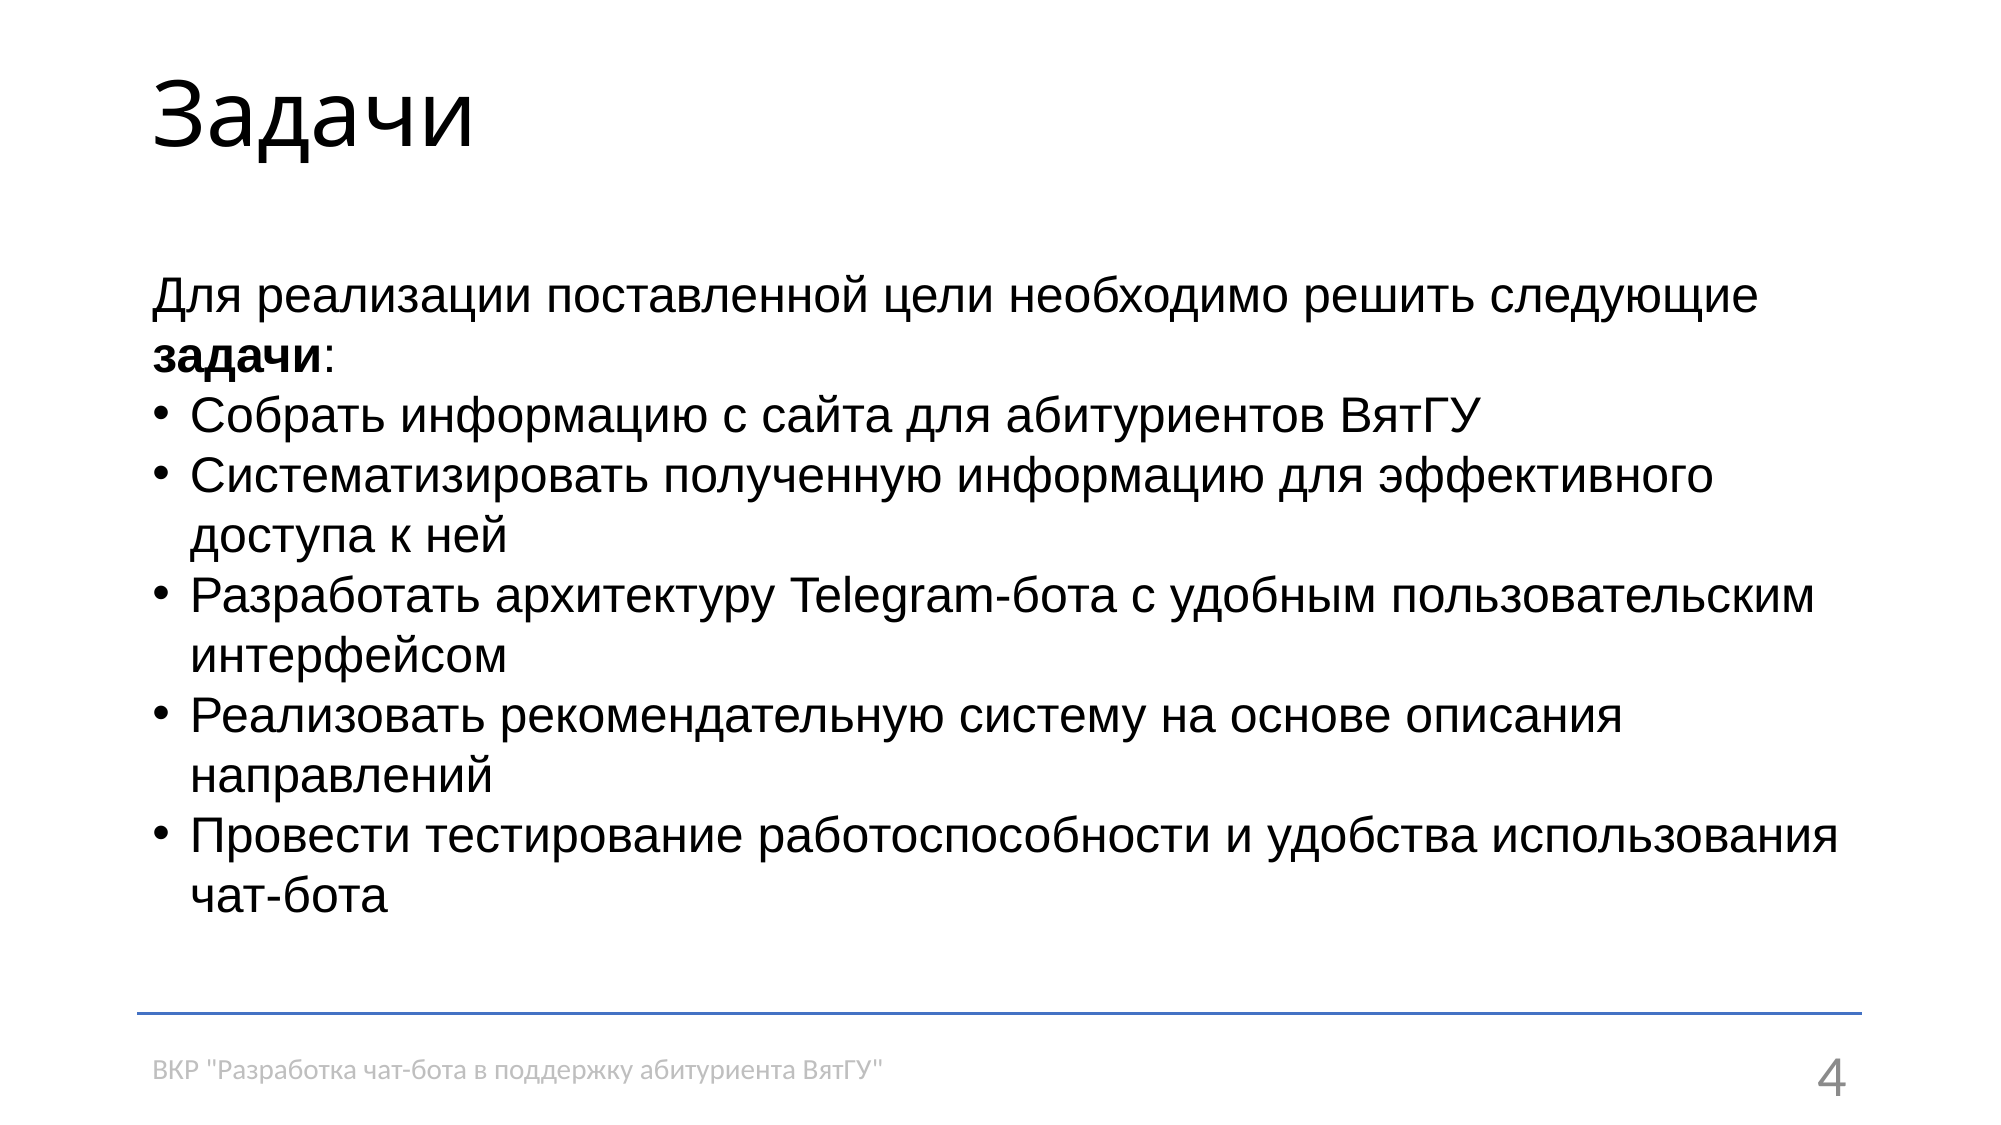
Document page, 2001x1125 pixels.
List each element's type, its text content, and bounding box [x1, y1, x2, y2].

list Для реализации поставленной цели необходимо решить следующие задачи: Собрать информацию с сайта для абитуриентов ВятГУ Систематизировать полученную информацию для эффективного доступа к ней Разработать архитектуру Telegram-бота с удобным пользовательским интерфейсом Реализовать рекомендательную систему на основе описания направлений Провести тестирование работоспособности и удобства использования чат-бота [137, 255, 1894, 931]
footer ВКР "Разработка чат-бота в поддержку абитуриента ВятГУ" [137, 1042, 1124, 1103]
title Задачи [137, 59, 1863, 255]
slide_number 4 [1412, 1042, 1863, 1103]
